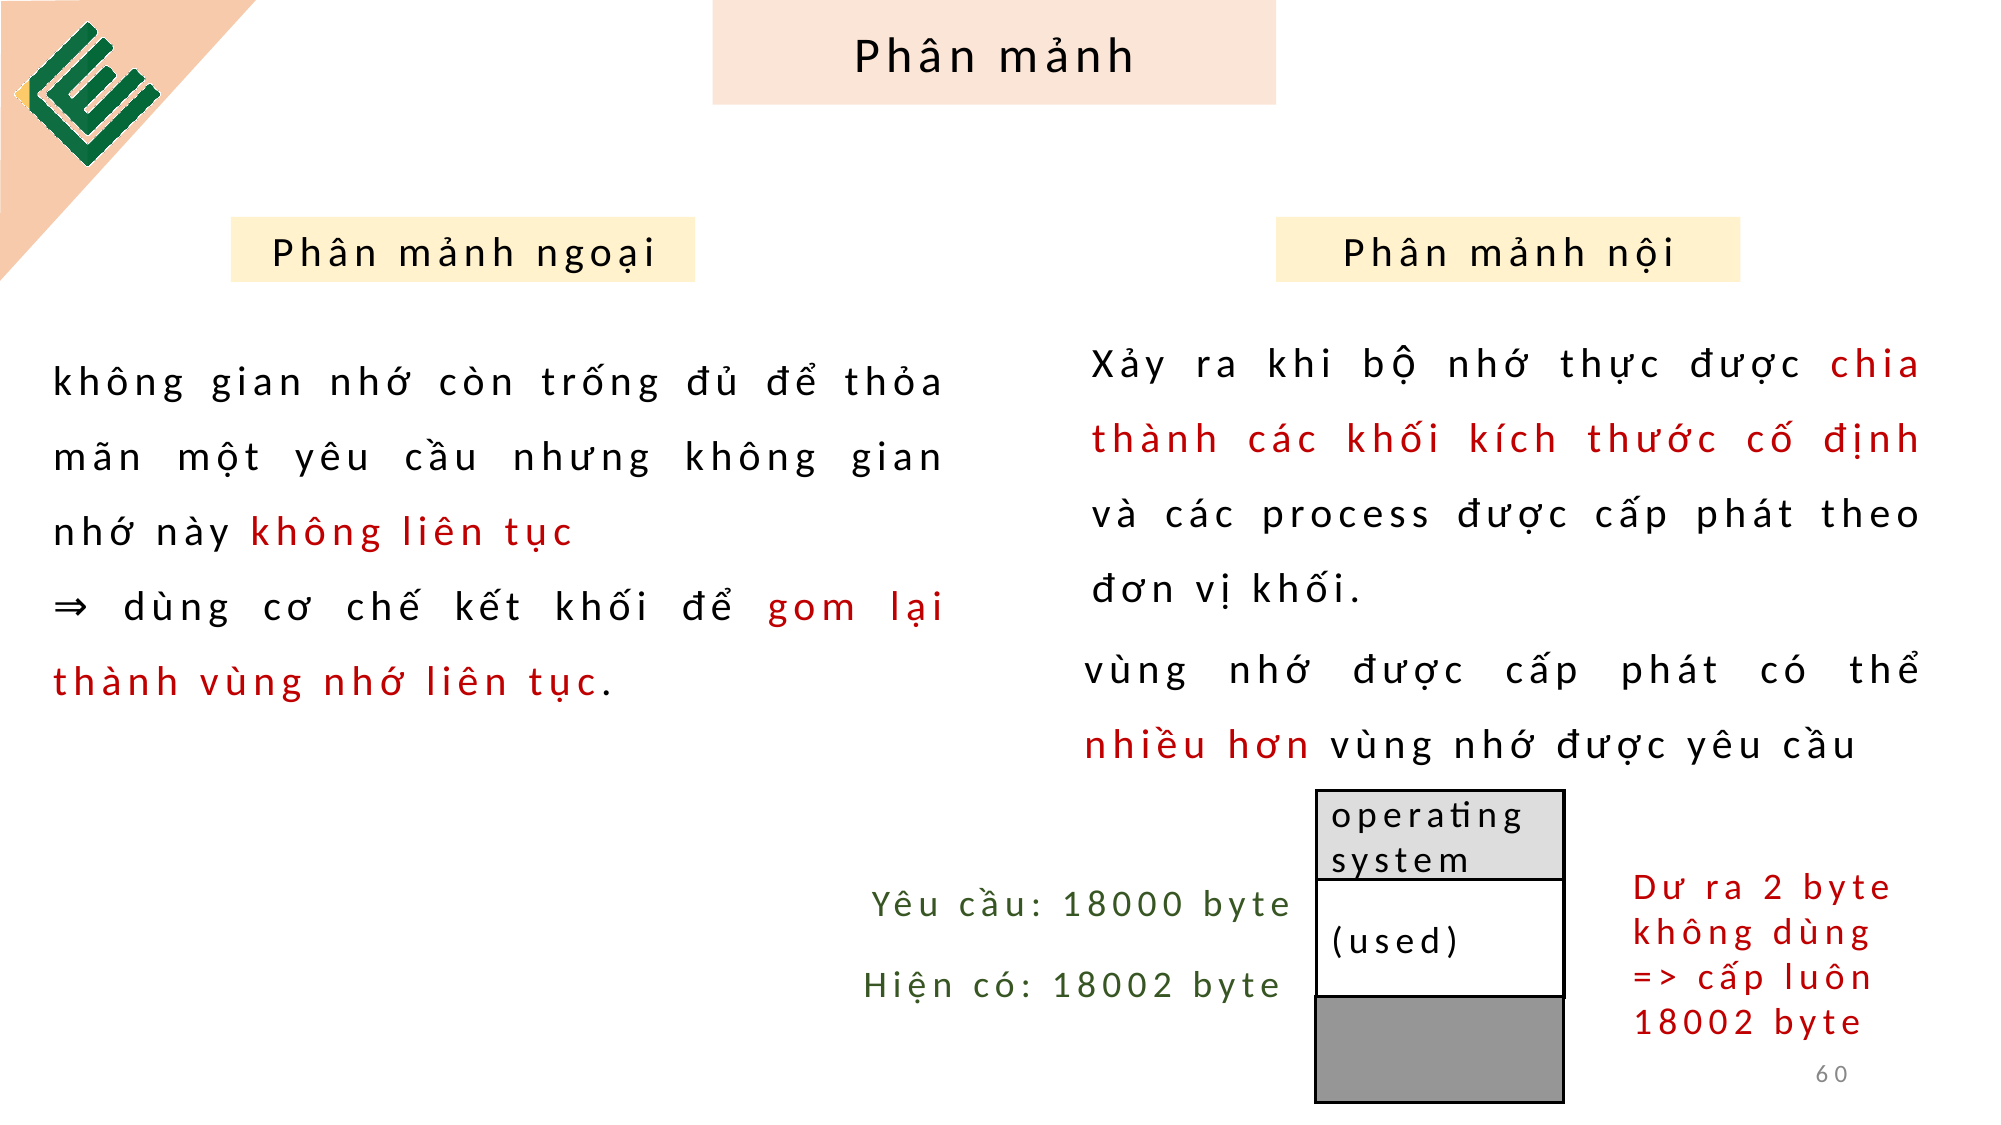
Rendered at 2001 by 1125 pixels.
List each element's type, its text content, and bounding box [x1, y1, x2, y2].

text_box không gian nhớ còn trống đủ để thỏa mãn một yêu cầu nhưng không gian nhớ này không liên tục ⇒ dùng cơ chế kết khối để gom lại thành vùng nhớ liên tục. [0, 321, 964, 712]
text_box Phân mảnh ngoại [262, 216, 696, 282]
text_box vùng nhớ được cấp phát có thể nhiều hơn vùng nhớ được yêu cầu [994, 609, 1940, 775]
text_box Phân mảnh [712, 0, 1277, 105]
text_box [848, 790, 1995, 1103]
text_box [0, 0, 258, 282]
text_box Xảy ra khi bộ nhớ thực được chia thành các khối kích thước cố định và các process được cấp phát theo đơn vị khối. [1076, 303, 1940, 619]
text_box Phân mảnh nội [1276, 216, 1741, 282]
